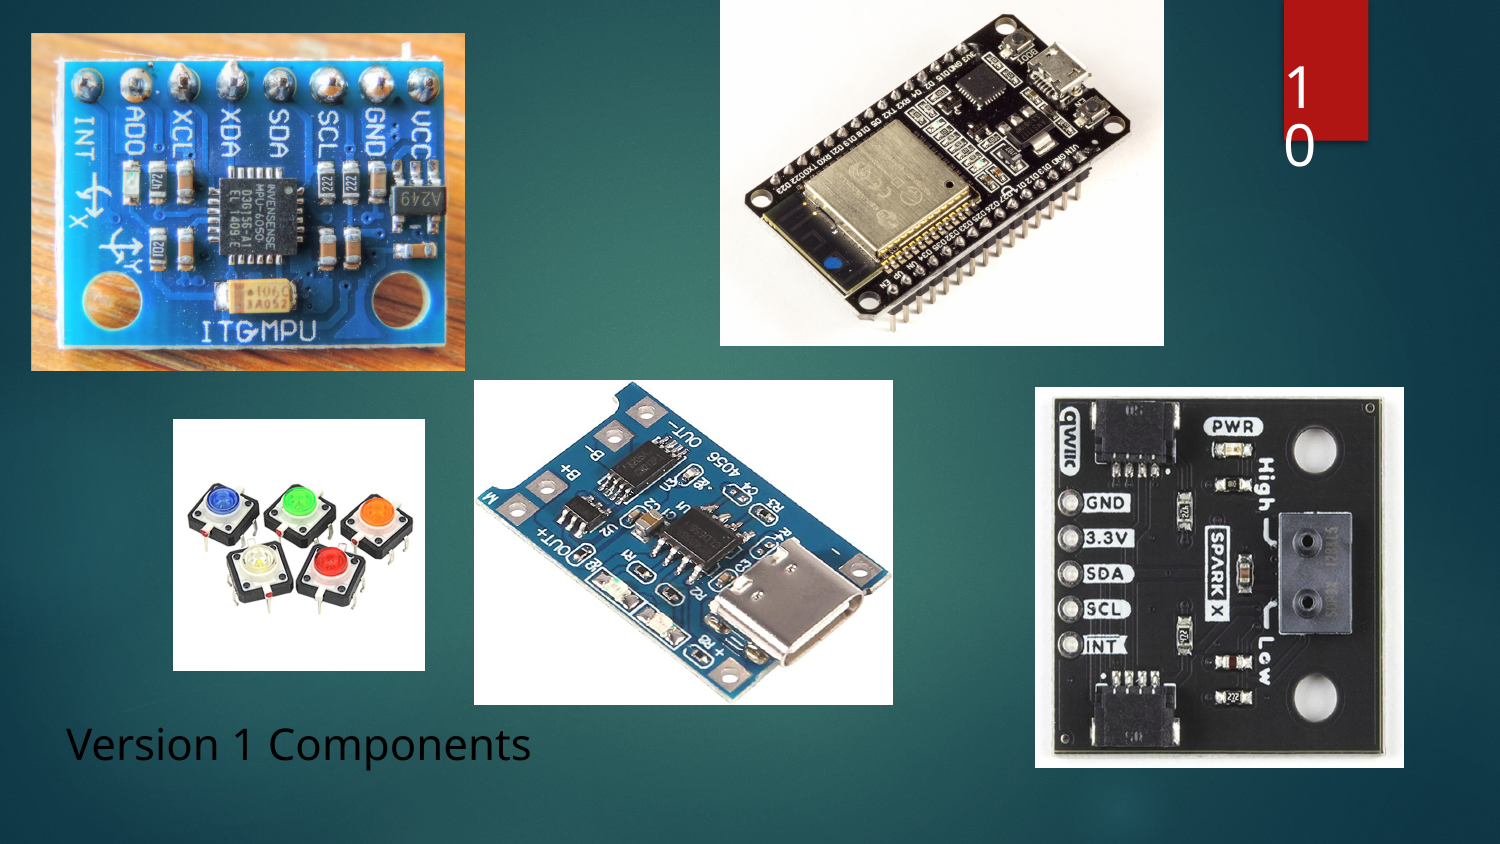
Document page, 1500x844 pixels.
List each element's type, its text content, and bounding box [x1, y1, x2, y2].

picture [1034, 387, 1404, 844]
picture [0, 0, 893, 844]
slide_number 9 [1268, 57, 1359, 123]
list Version 1 Components [51, 694, 1036, 794]
picture [720, 0, 1182, 346]
